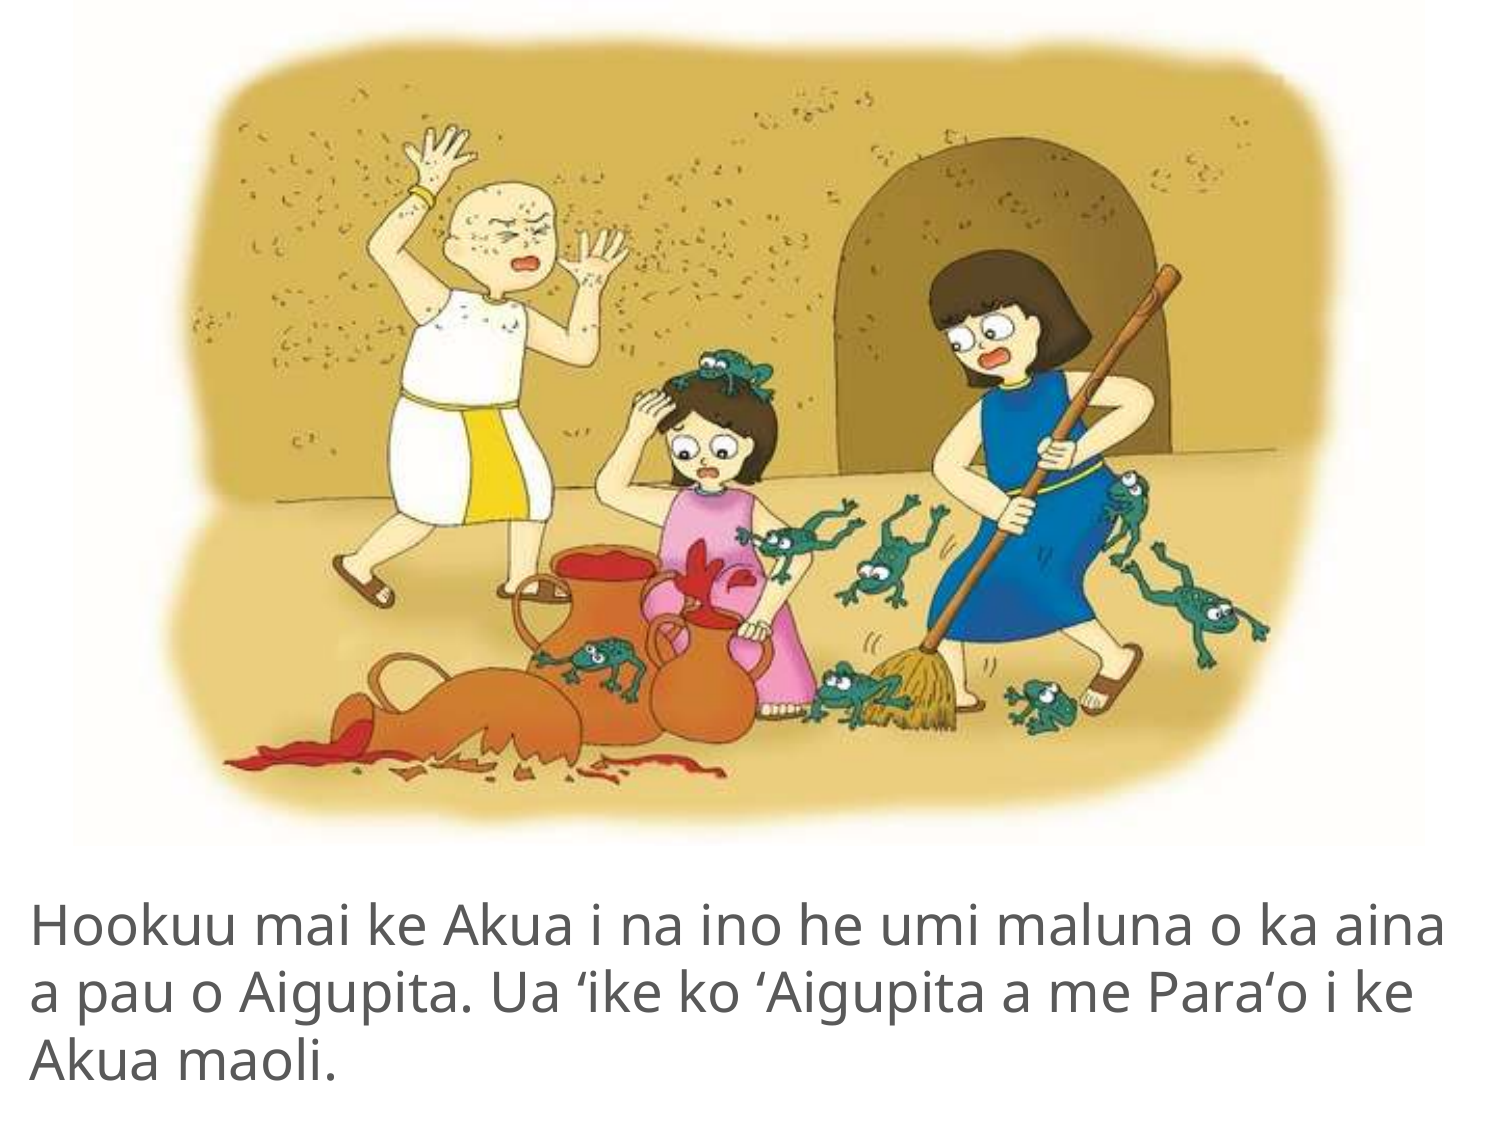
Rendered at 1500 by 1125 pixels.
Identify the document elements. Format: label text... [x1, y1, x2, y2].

picture [73, 0, 1425, 847]
text_box Hookuu mai ke Akua i na ino he umi maluna o ka aina a pau o Aigupita. Ua ʻike ko ʻAigupita a me Paraʻo i ke Akua maoli. [14, 881, 1500, 1099]
